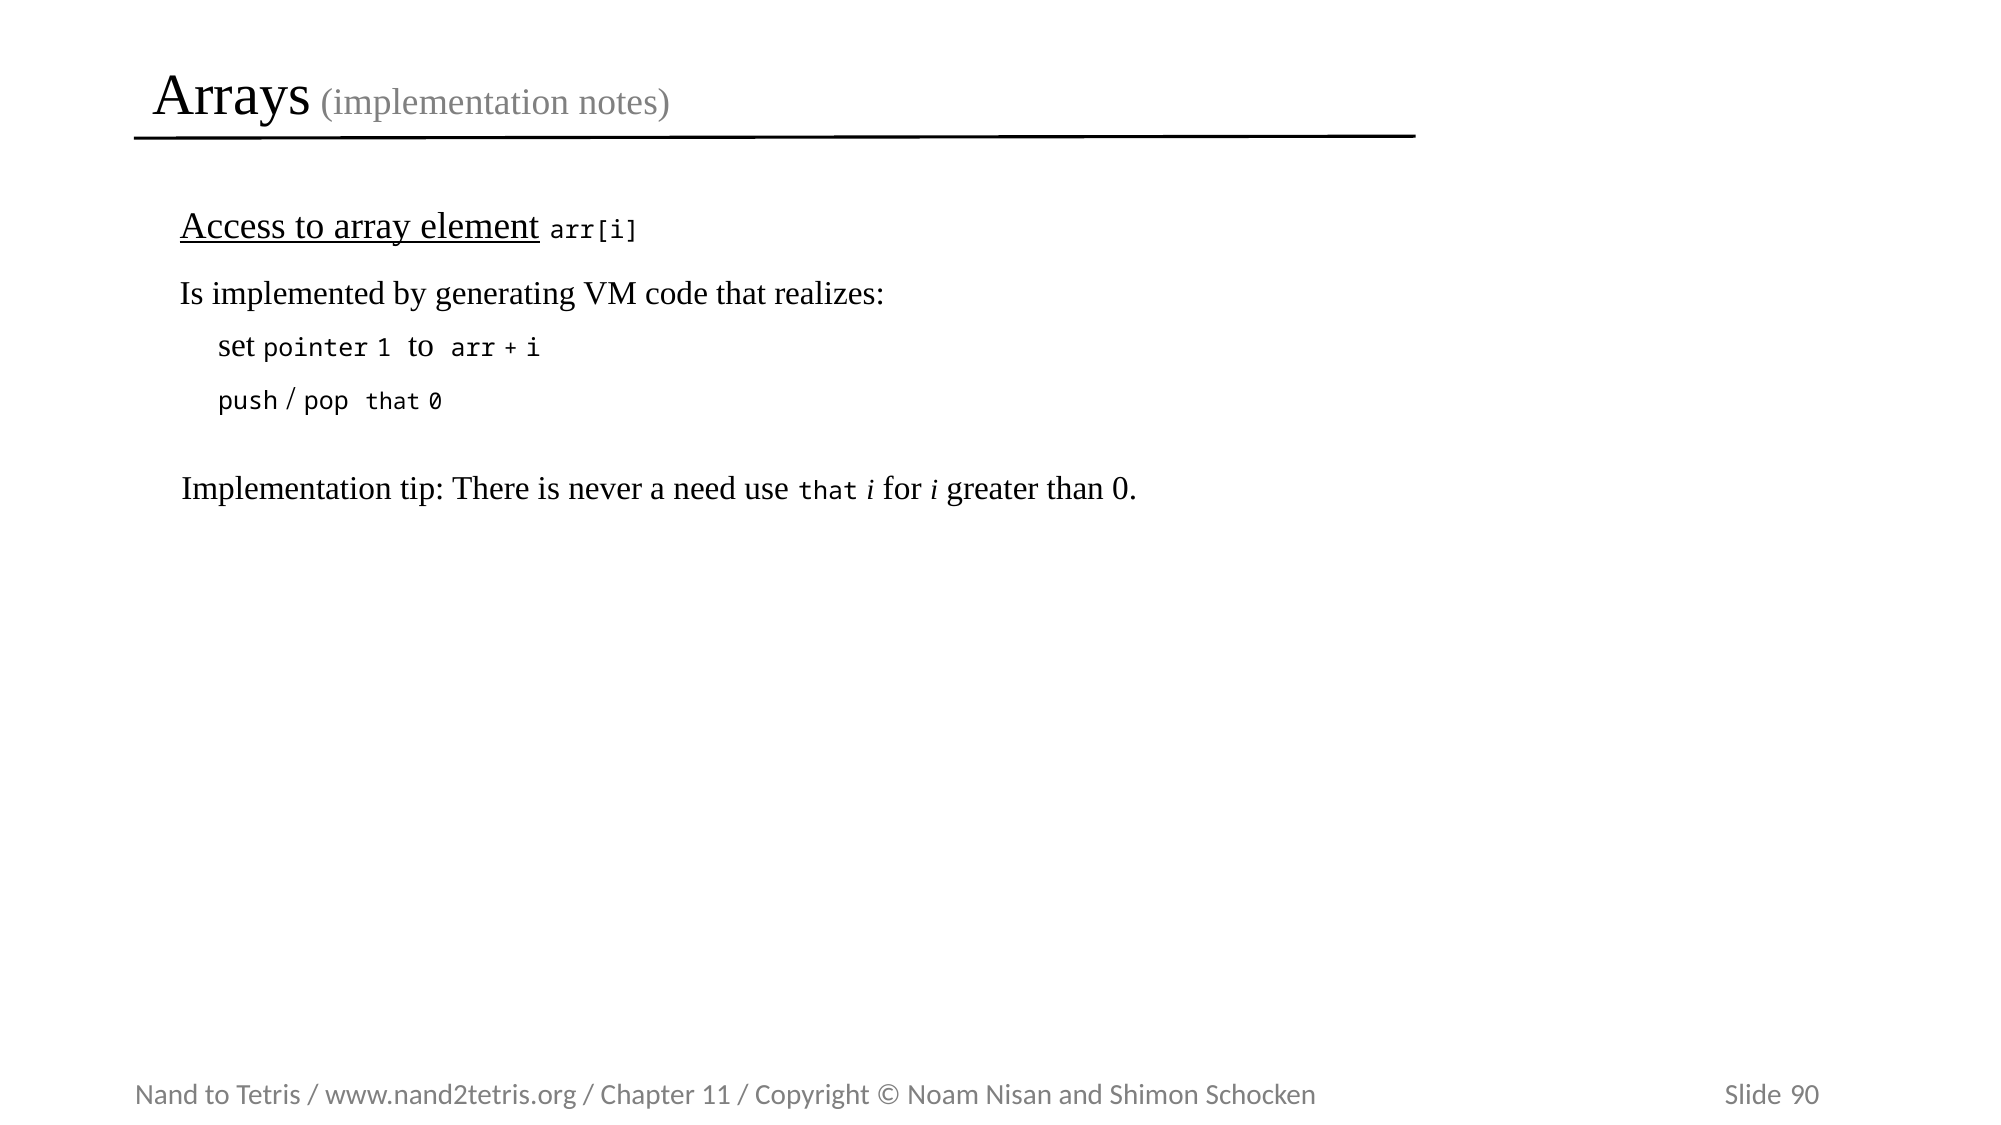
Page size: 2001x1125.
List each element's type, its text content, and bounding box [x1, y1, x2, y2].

text_box Access to array element arr[i] Is implemented by generating VM code that realizes: set pointer 1 to arr + i push / pop that 0 Implementation tip: There is never a need use that i for i greater than 0. [164, 193, 1428, 899]
title Arrays (implementation notes) [137, 48, 1417, 144]
